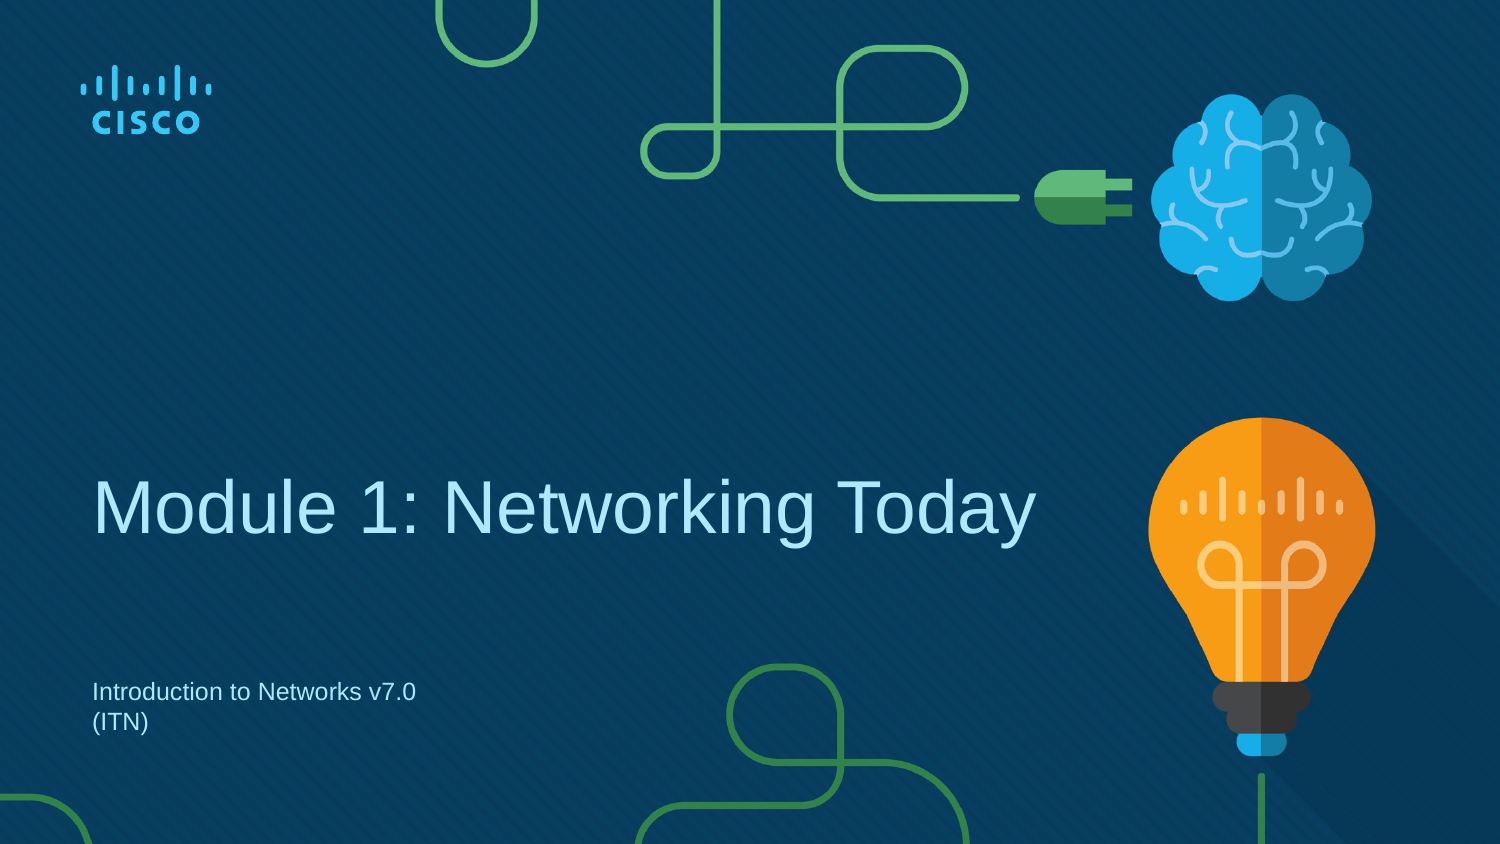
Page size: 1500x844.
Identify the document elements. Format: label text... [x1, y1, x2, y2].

picture [0, 0, 1500, 844]
subtitle Introduction to Networks v7.0 (ITN) [77, 624, 466, 773]
title Module 1: Networking Today [77, 451, 1172, 558]
